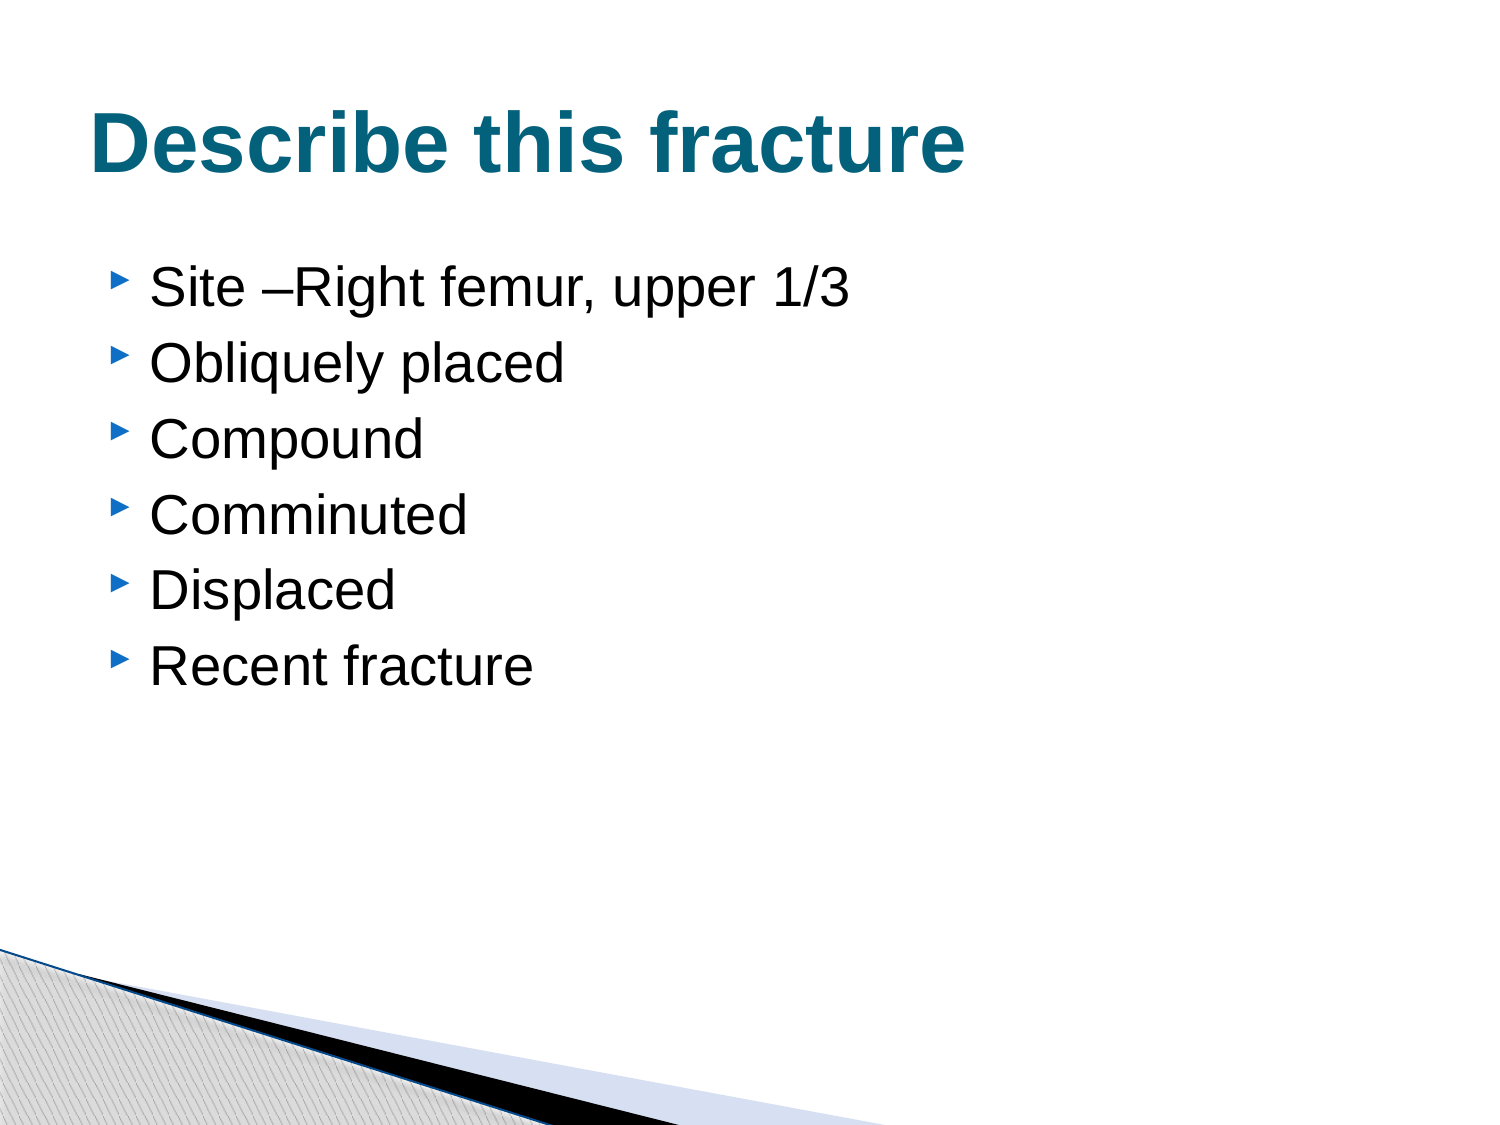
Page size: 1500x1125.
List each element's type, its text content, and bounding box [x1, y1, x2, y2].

title Describe this fracture [75, 45, 1425, 233]
list Site –Right femur, upper 1/3 Obliquely placed Compound Comminuted Displaced Recent fracture [75, 243, 1425, 986]
